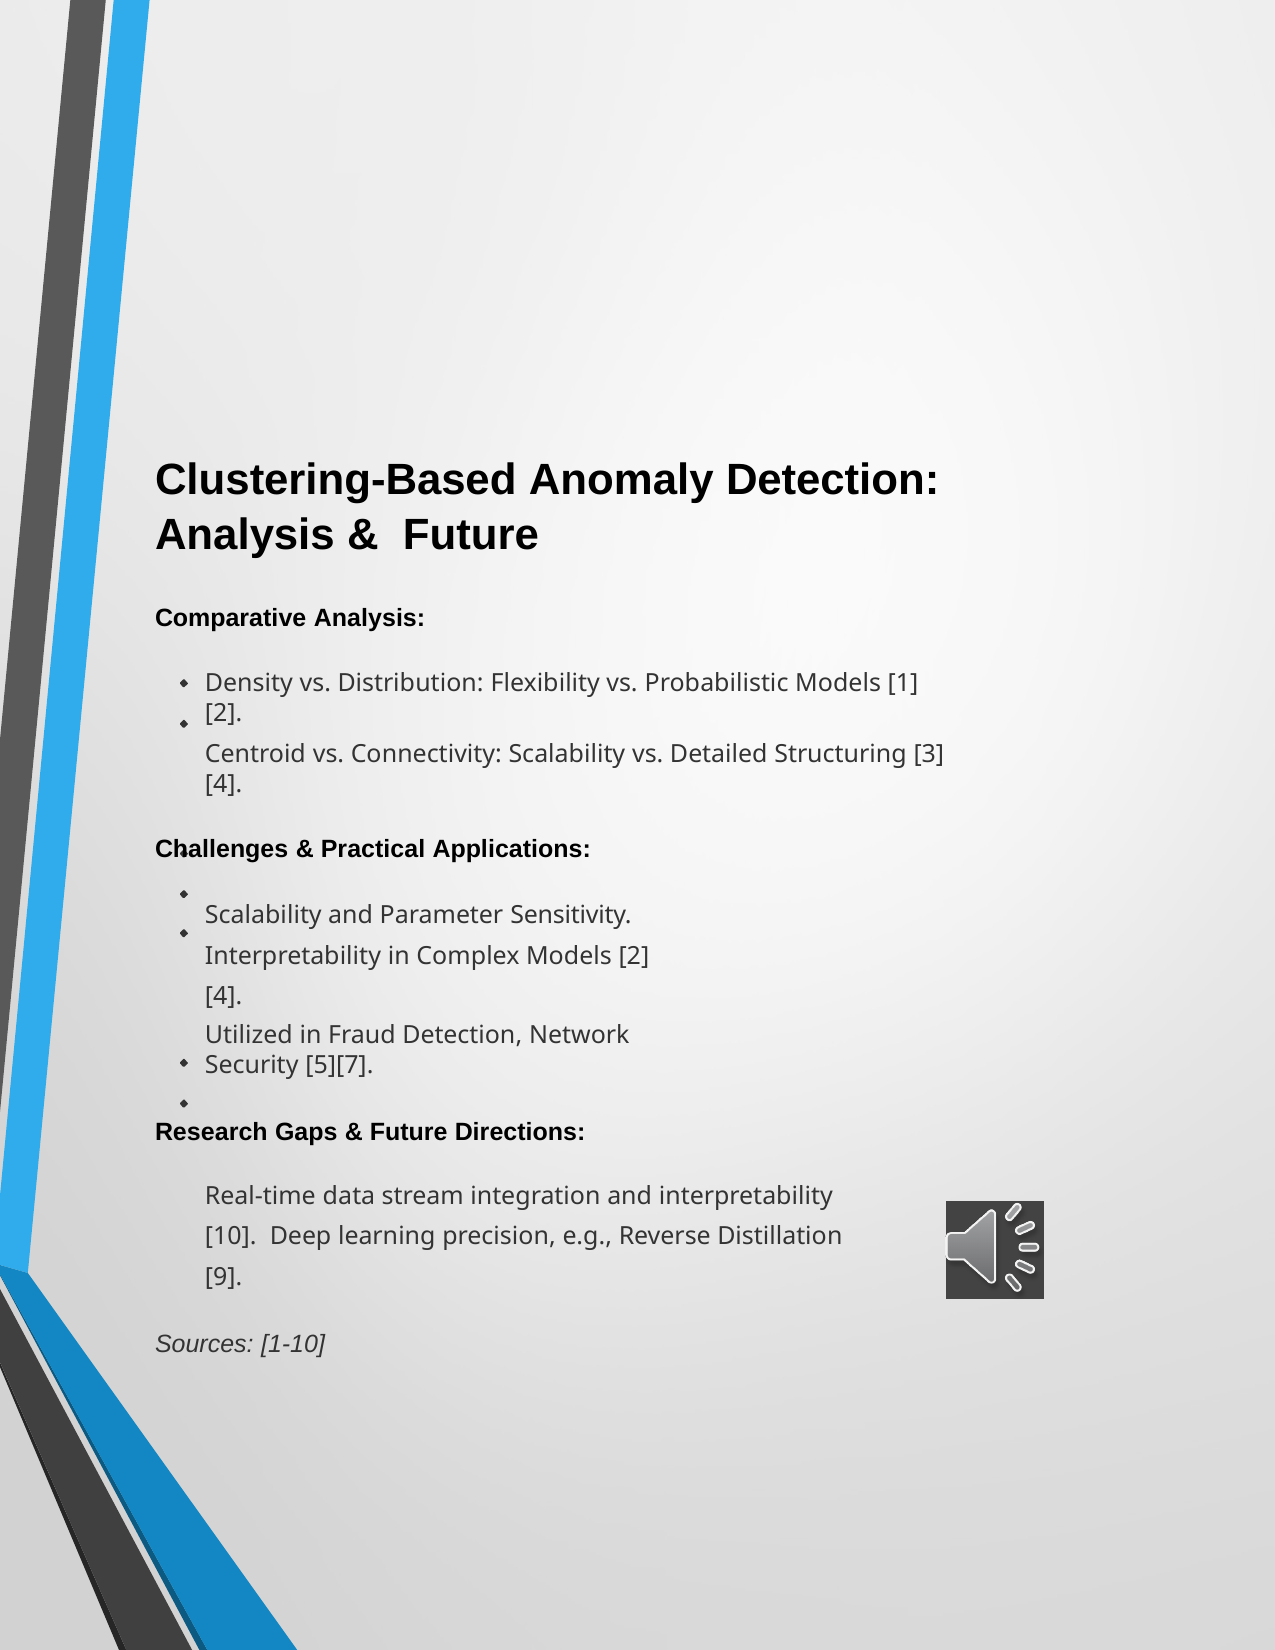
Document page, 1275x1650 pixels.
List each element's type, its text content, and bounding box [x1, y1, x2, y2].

picture [944, 1199, 1046, 1301]
text_box Clustering-Based Anomaly Detection: Analysis & Future [152, 449, 1175, 558]
text_box Comparative Analysis: Density vs. Distribution: Flexibility vs. Probabilistic Models [1][2]. Centroid vs. Connectivity: Scalability vs. Detailed Structuring [3][4]. Challenges & Practical Applications: Scalability and Parameter Sensitivity. Interpretability in Complex Models [2][4]. Utilized in Fraud Detection, Network Security [5][7]. Research Gaps & Future Directions: Real-time data stream integration and interpretability [10]. Deep learning precision, e.g., Reverse Distillation [9]. Sources: [1-10] [153, 599, 946, 1358]
